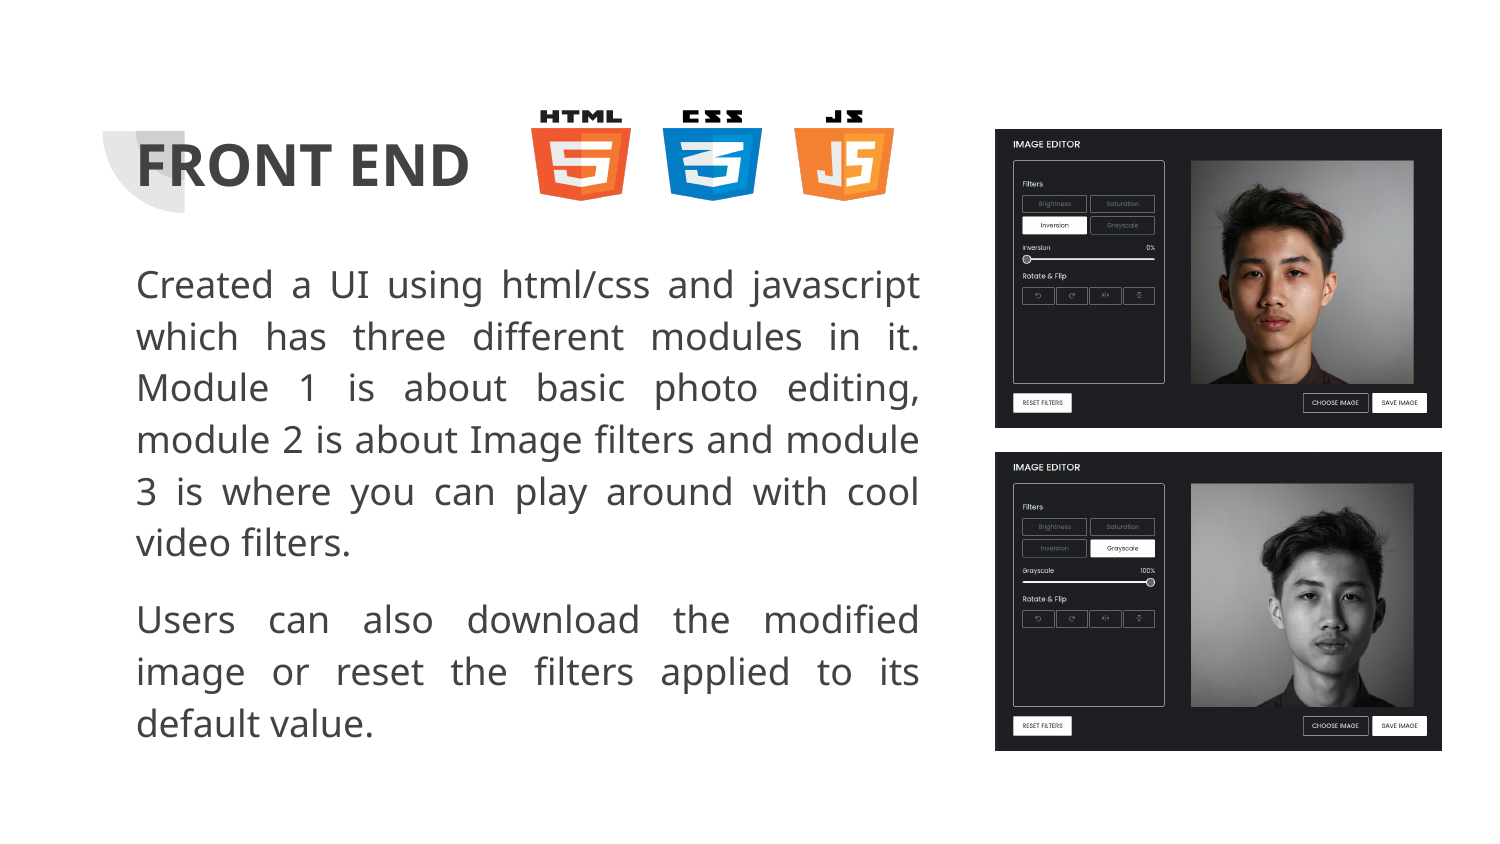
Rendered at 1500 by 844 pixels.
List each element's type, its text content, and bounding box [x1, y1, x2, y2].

list Created a UI using html/css and javascript which has three different modules in it. Module 1 is about basic photo editing, module 2 is about Image filters and module 3 is where you can play around with cool video filters. Users can also download the modified image or reset the filters applied to its default value. [120, 239, 937, 808]
title FRONT END [120, 112, 877, 239]
picture [995, 452, 1442, 751]
picture [995, 129, 1442, 428]
picture [531, 110, 894, 202]
